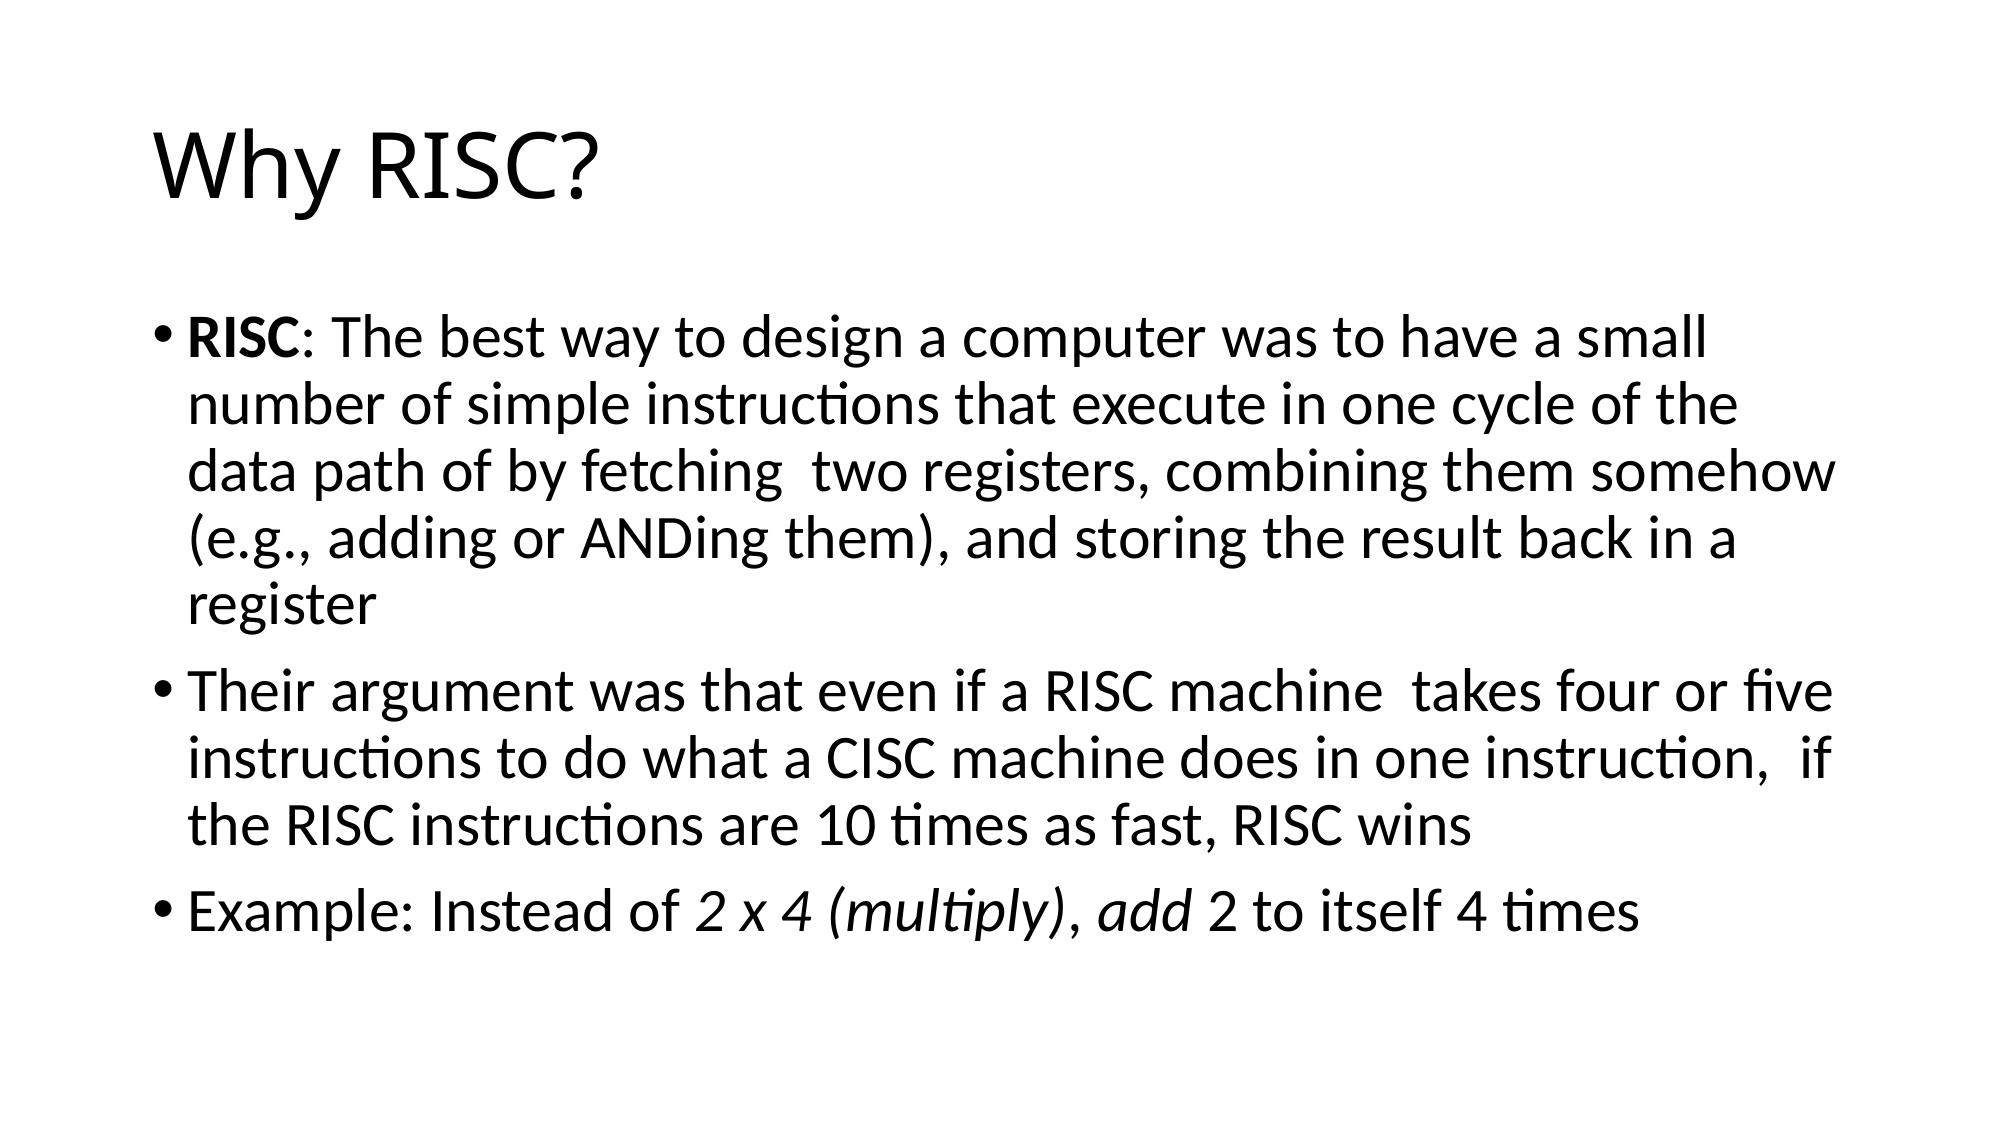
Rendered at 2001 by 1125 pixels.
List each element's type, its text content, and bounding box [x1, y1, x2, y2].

title Why RISC? [137, 59, 1863, 278]
list RISC: The best way to design a computer was to have a small number of simple instructions that execute in one cycle of the data path of by fetching two registers, combining them somehow (e.g., adding or ANDing them), and storing the result back in a register Their argument was that even if a RISC machine takes four or five instructions to do what a CISC machine does in one instruction, if the RISC instructions are 10 times as fast, RISC wins Example: Instead of 2 x 4 (multiply), add 2 to itself 4 times [137, 296, 1863, 1010]
